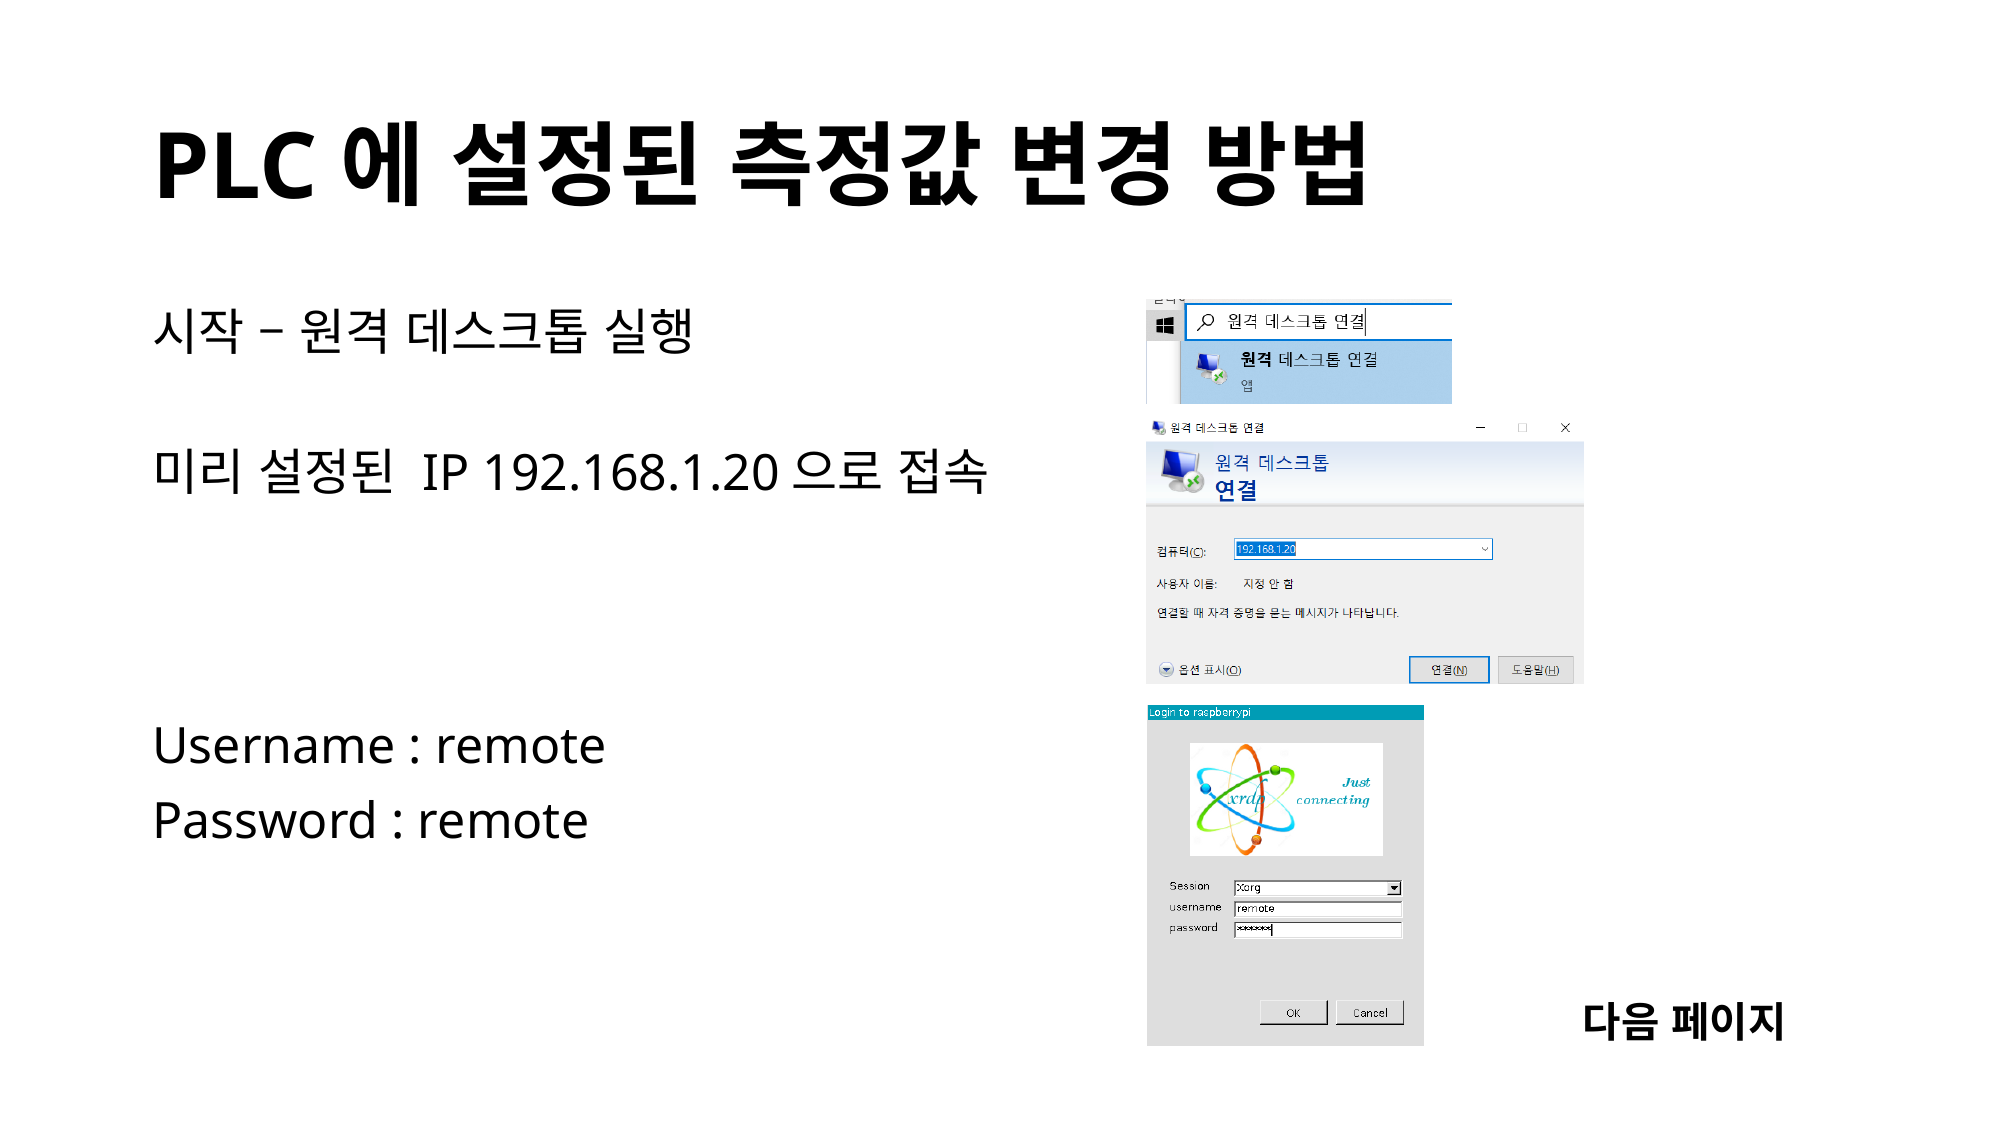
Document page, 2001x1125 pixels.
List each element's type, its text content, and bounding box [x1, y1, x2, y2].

picture [1146, 705, 1424, 1046]
picture [1146, 299, 1452, 405]
picture [1146, 415, 1584, 684]
list 시작 – 원격 데스크톱 실행 미리 설정된 IP 192.168.1.20으로 접속 Username : remote Password : remote 다음 페이지 [137, 299, 1863, 1113]
title PLC에 설정된 측정값 변경 방법 [137, 59, 1863, 278]
